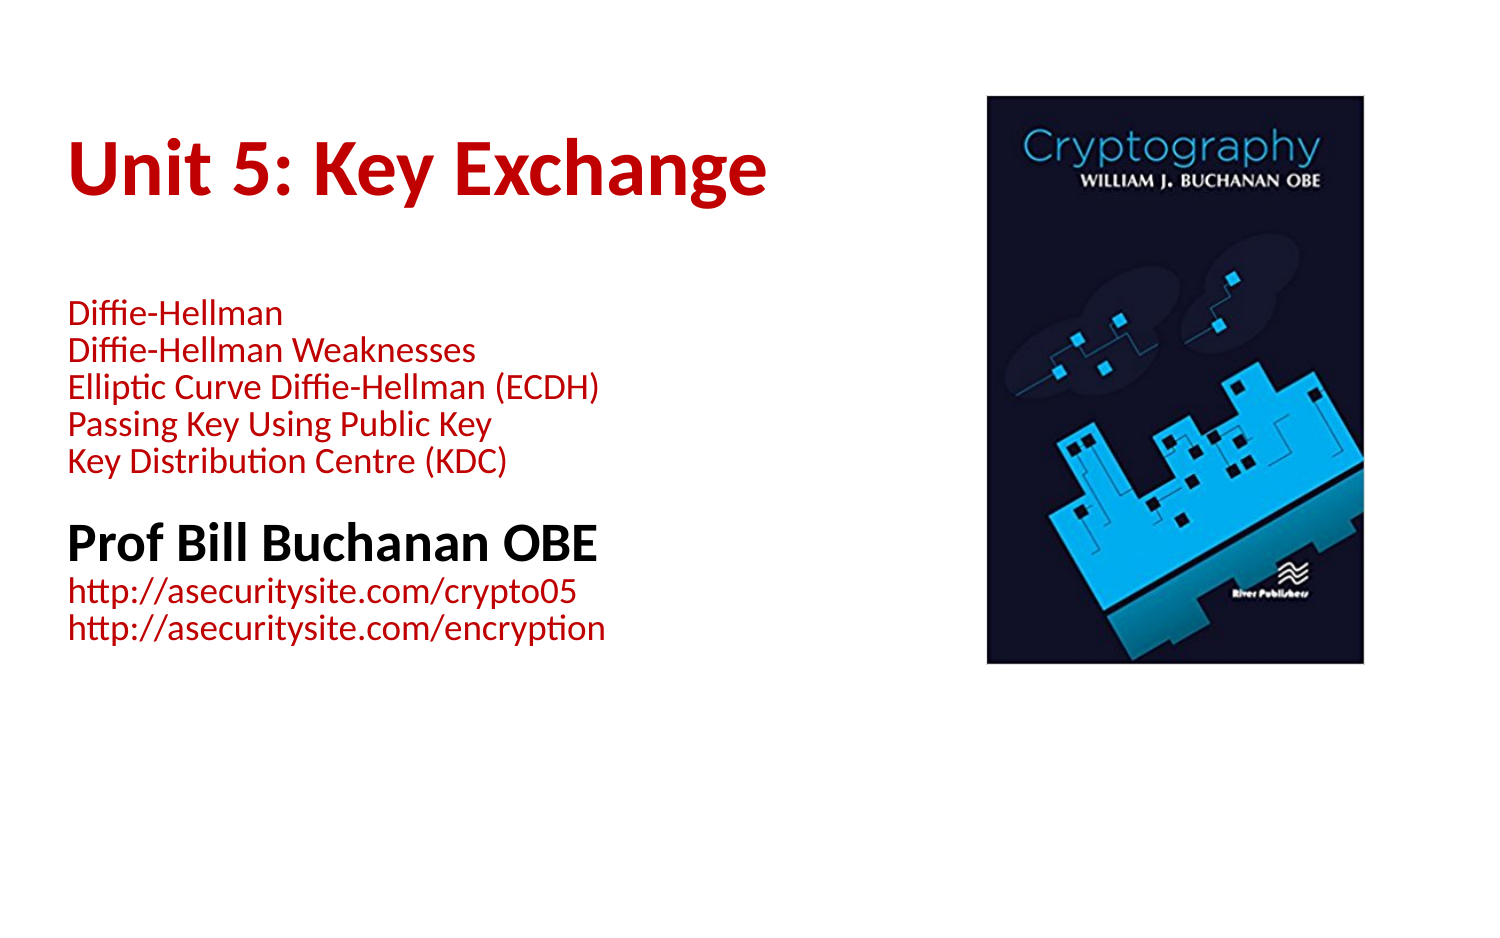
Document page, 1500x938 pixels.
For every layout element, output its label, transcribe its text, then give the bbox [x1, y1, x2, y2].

title Unit 5: Key Exchange Diffie-Hellman Diffie-Hellman Weaknesses Elliptic Curve Diffie-Hellman (ECDH) Passing Key Using Public Key Key Distribution Centre (KDC) Prof Bill Buchanan OBE http://asecuritysite.com/crypto05 http://asecuritysite.com/encryption [59, 61, 935, 760]
picture [985, 94, 1365, 666]
